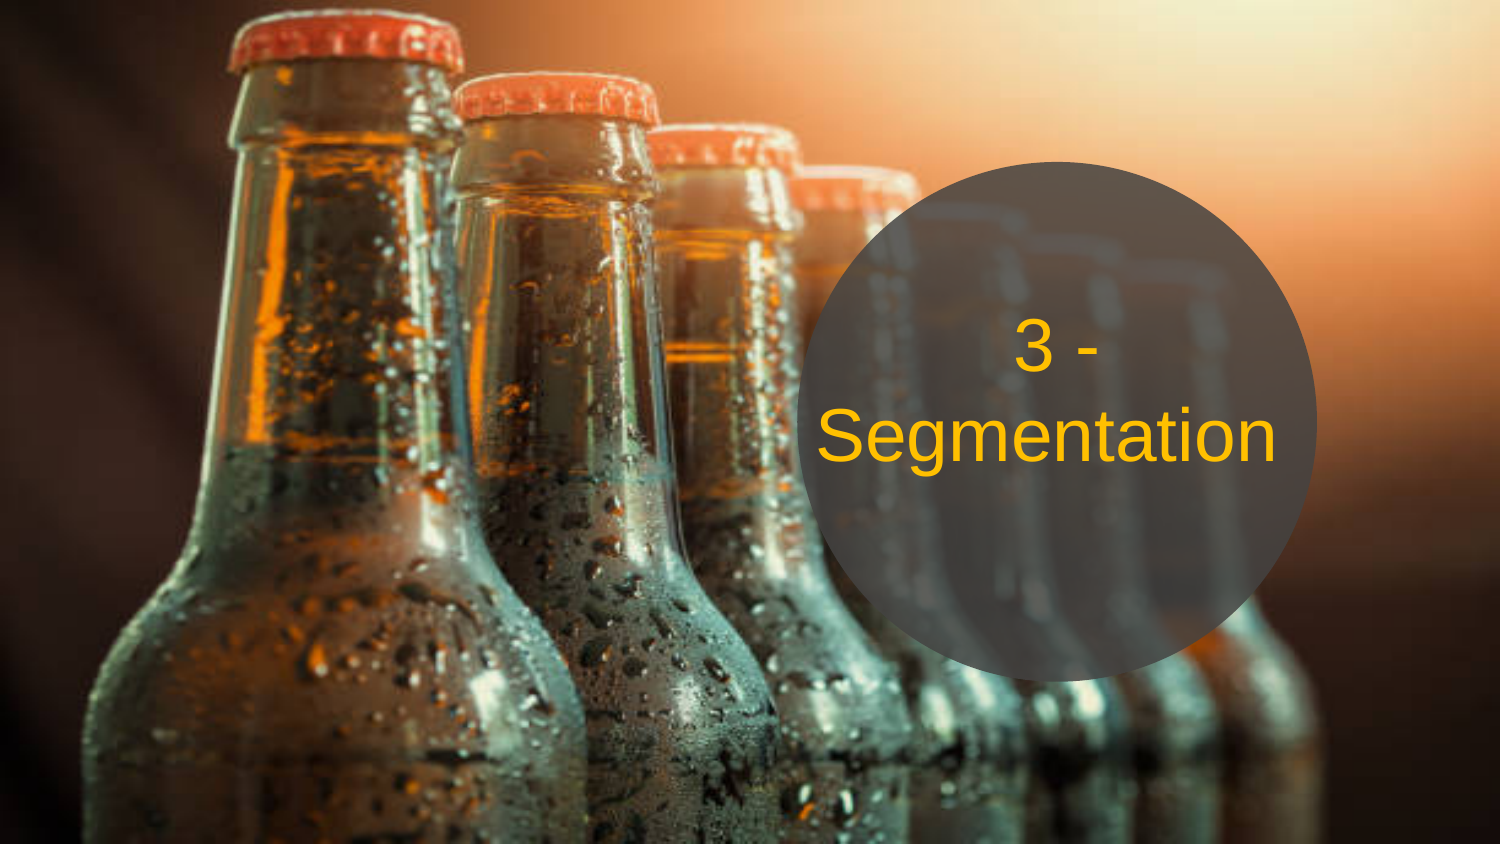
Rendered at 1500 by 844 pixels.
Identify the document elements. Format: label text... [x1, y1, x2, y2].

list 3 -Segmentation [797, 303, 1317, 470]
picture [0, 0, 1500, 844]
